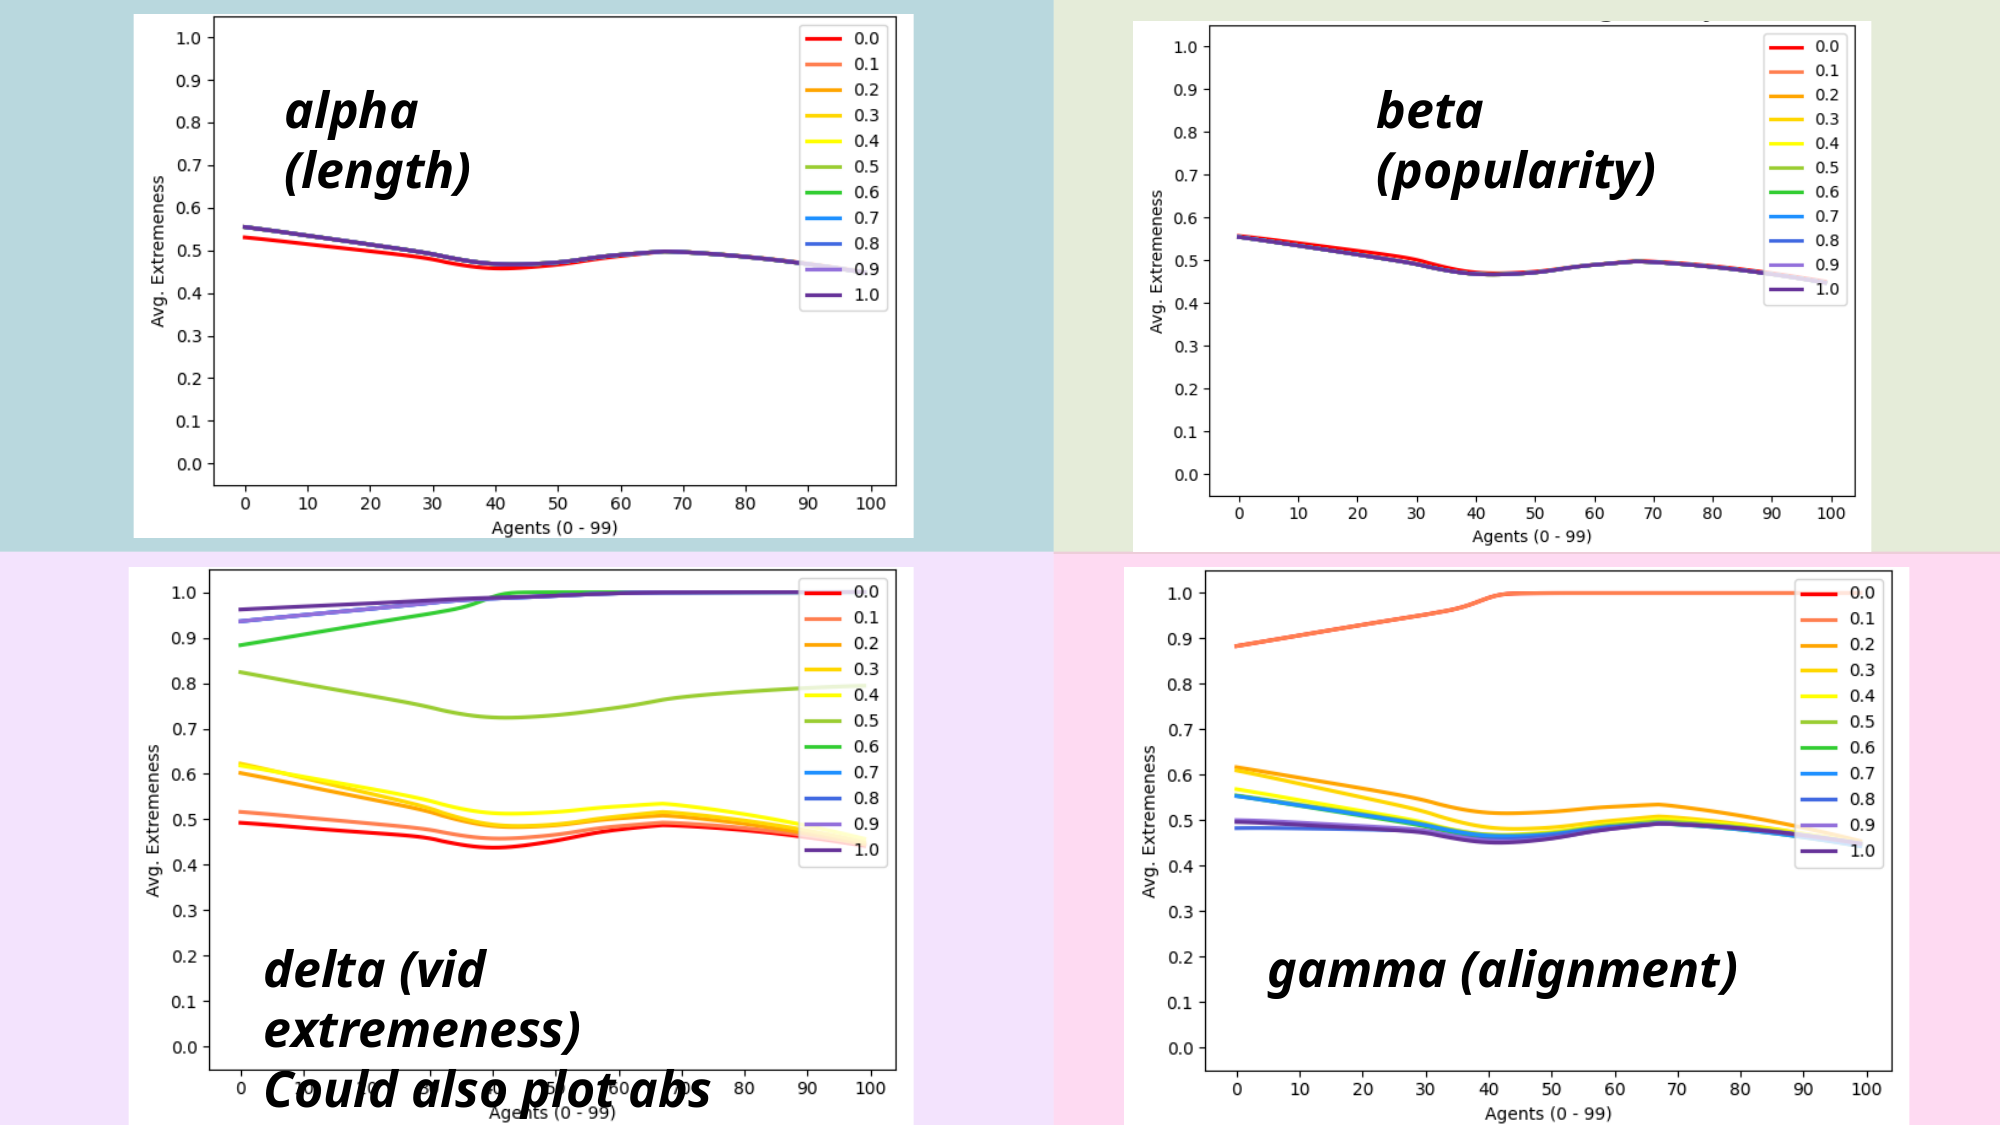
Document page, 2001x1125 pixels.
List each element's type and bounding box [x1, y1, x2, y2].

text_box [0, 0, 1055, 553]
picture [133, 14, 914, 538]
picture [1132, 21, 1872, 552]
picture [1123, 566, 1910, 1125]
text_box [1053, 551, 2000, 1125]
text_box [0, 553, 1053, 1125]
picture [128, 566, 914, 1125]
text_box [1055, 0, 2000, 551]
